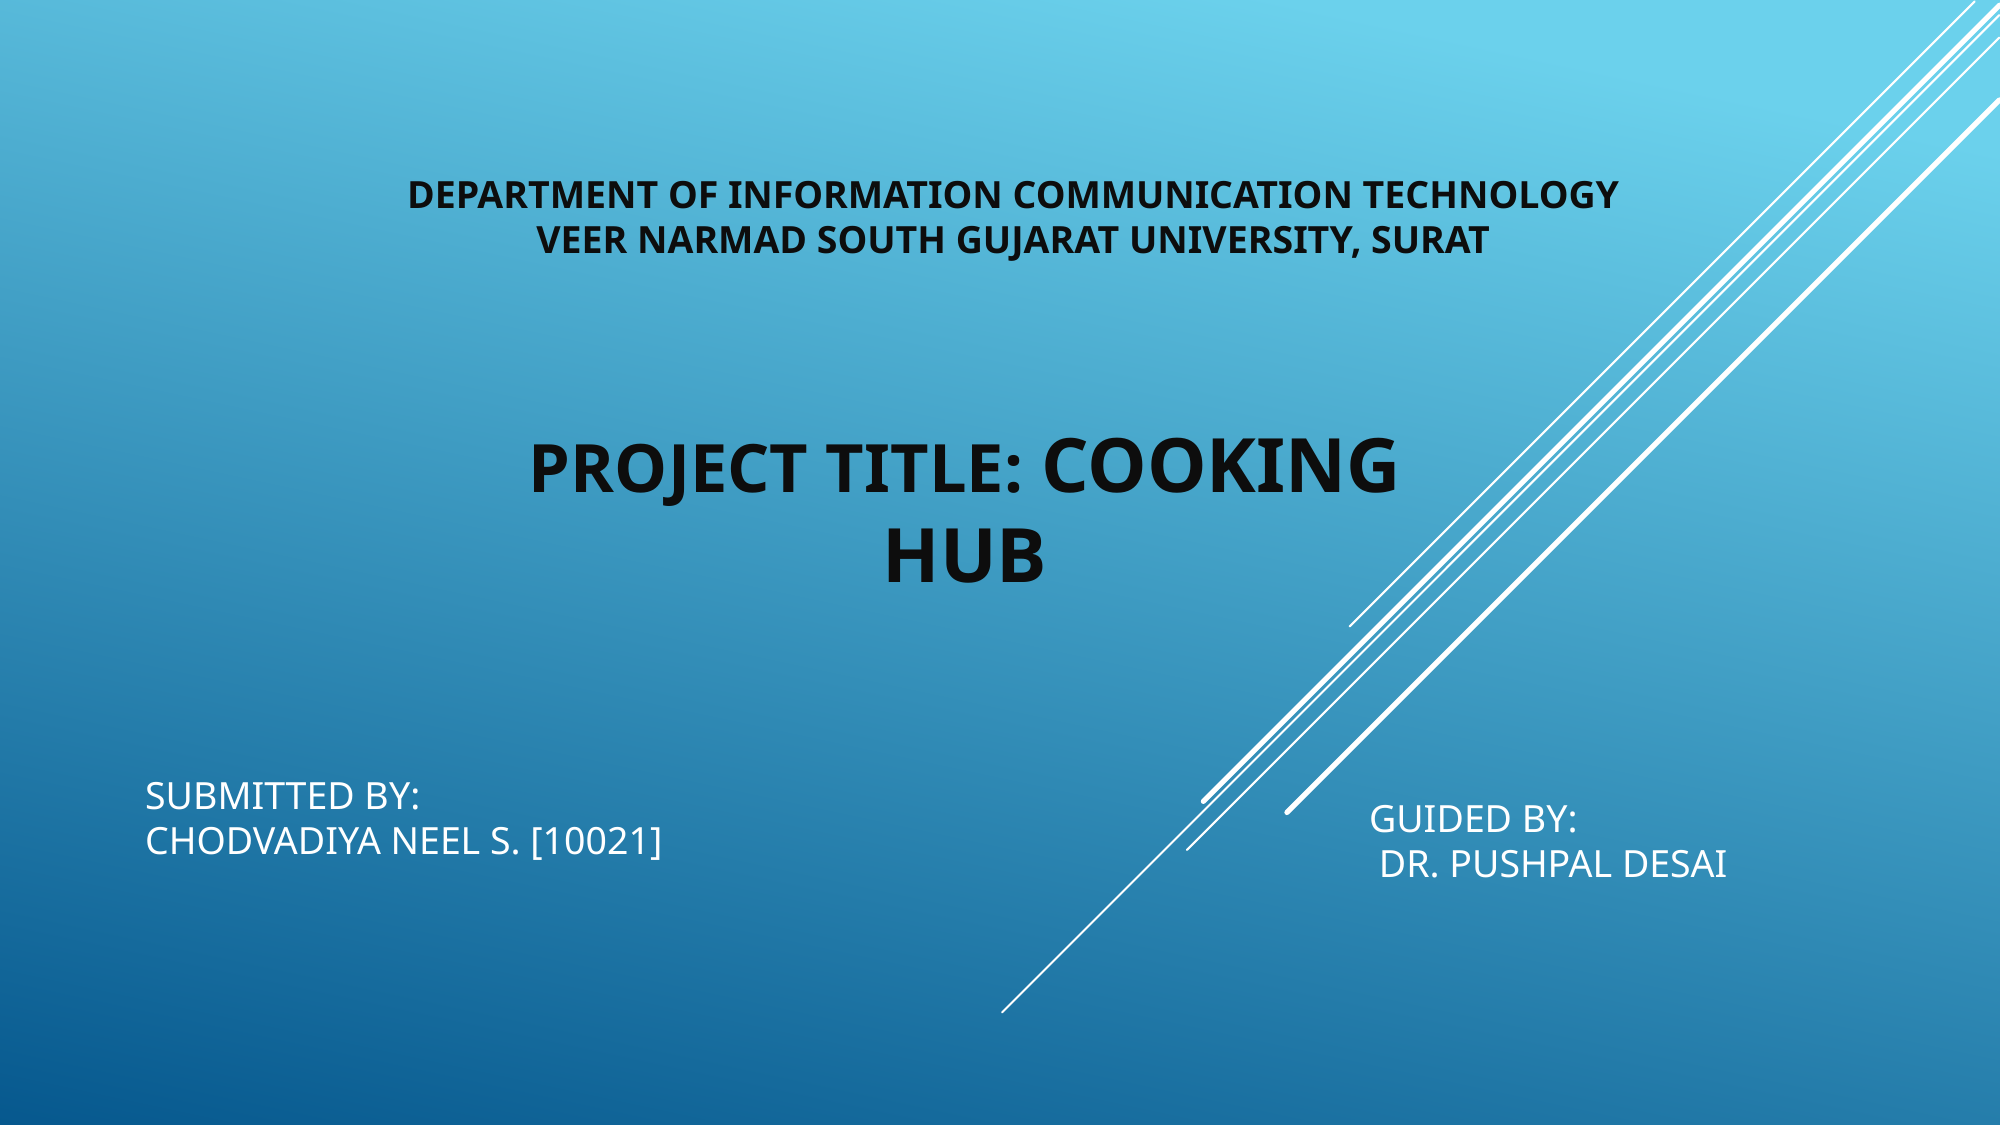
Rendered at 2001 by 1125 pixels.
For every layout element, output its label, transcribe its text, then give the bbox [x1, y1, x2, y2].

text_box SUBMITTED BY: CHODVADIYA NEEL S. [10021] [130, 764, 1133, 870]
text_box GUIDED BY: DR. PUSHPAL DESAI [1354, 787, 2000, 893]
title Department of Information Communication Technology veer narmad South gujarat University, Surat [377, 144, 1650, 269]
text_box PROJECT TITLE: COOKING HUB [429, 410, 1501, 606]
